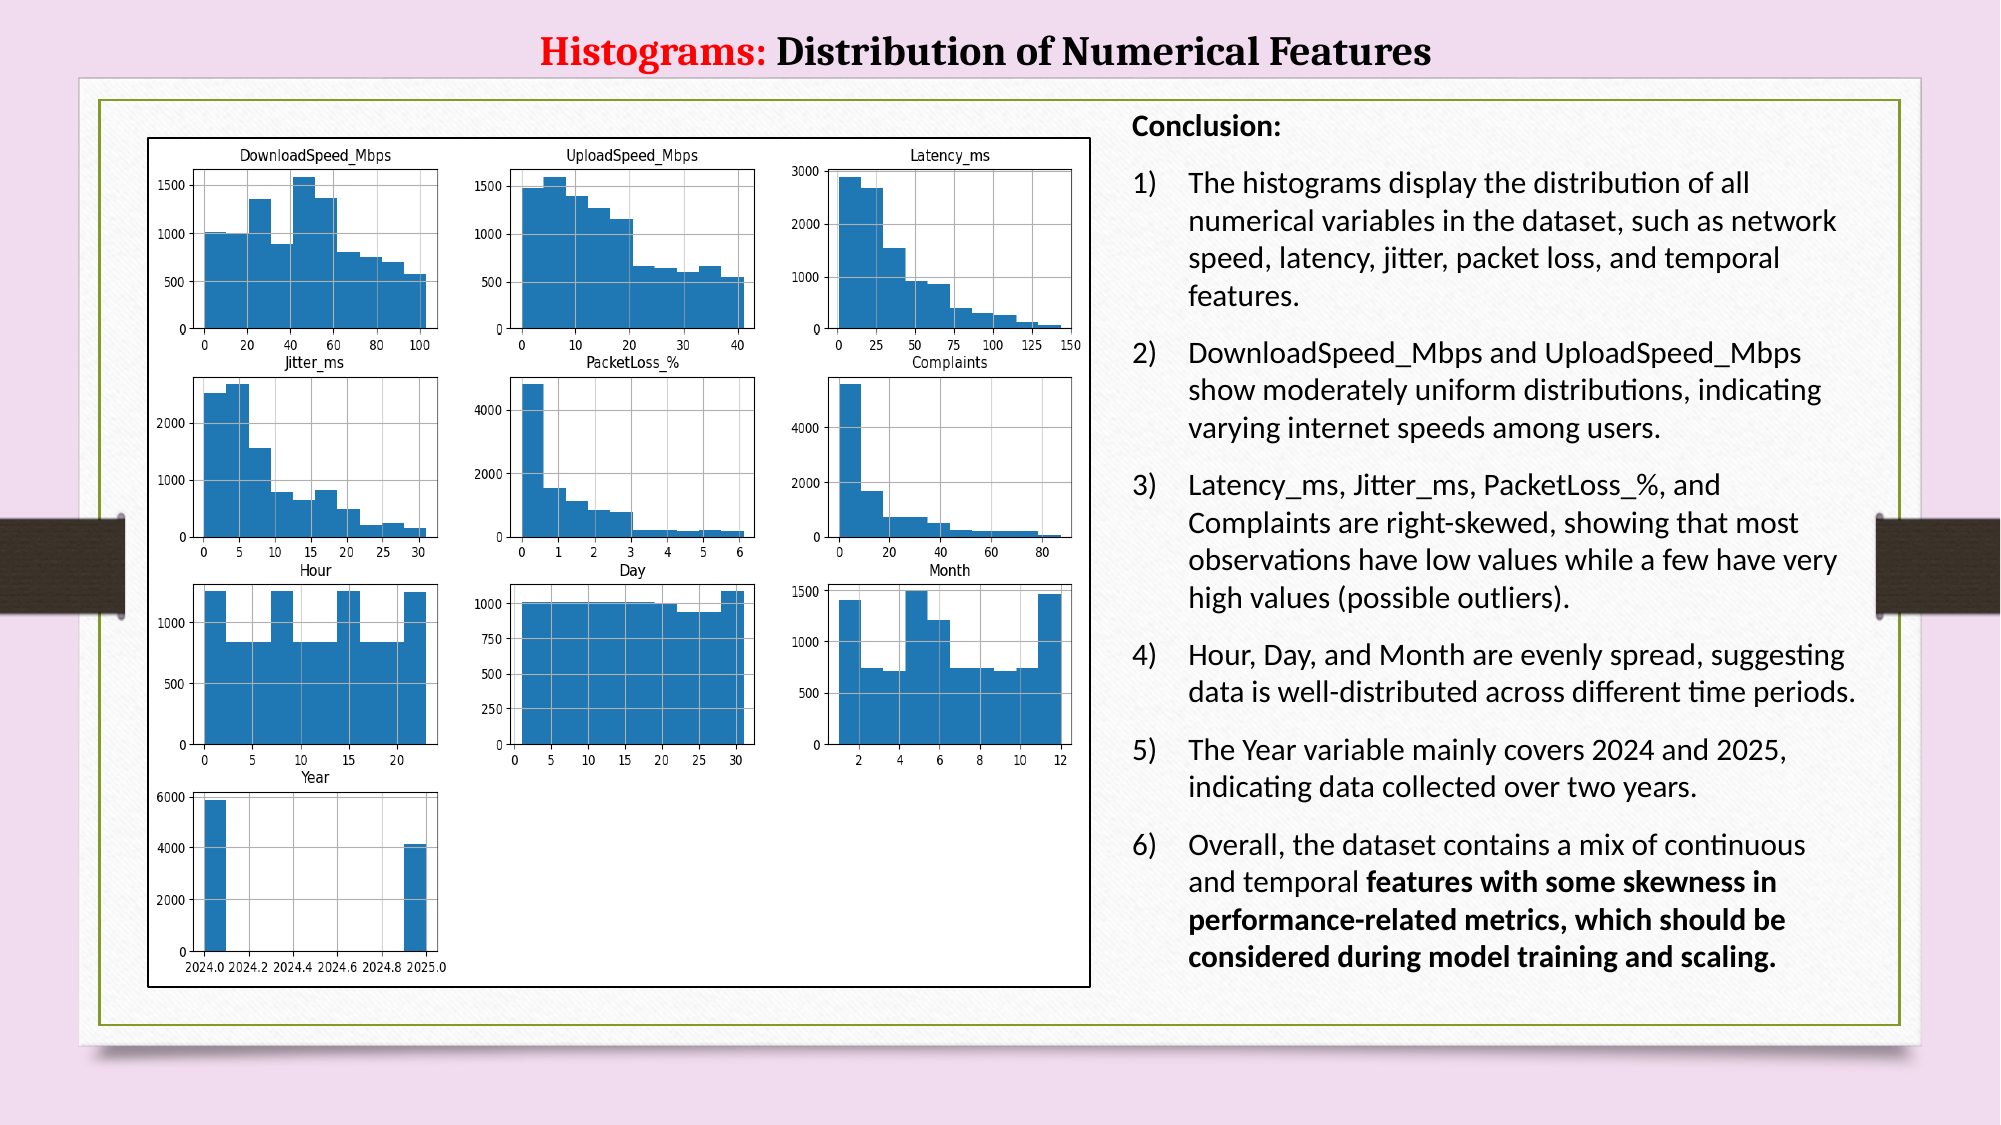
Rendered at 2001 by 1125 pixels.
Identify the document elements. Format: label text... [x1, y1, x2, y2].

text_box Histograms: Distribution of Numerical Features [524, 16, 1466, 81]
picture [0, 0, 2001, 1125]
text_box Conclusion: The histograms display the distribution of all numerical variables in the dataset, such as network speed, latency, jitter, packet loss, and temporal features. DownloadSpeed_Mbps and UploadSpeed_Mbps show moderately uniform distributions, indicating varying internet speeds among users. Latency_ms, Jitter_ms, PacketLoss_%, and Complaints are right-skewed, showing that most observations have low values while a few have very high values (possible outliers). Hour, Day, and Month are evenly spread, suggesting data is well-distributed across different time periods. The Year variable mainly covers 2024 and 2025, indicating data collected over two years. Overall, the dataset contains a mix of continuous and temporal features with some skewness in performance-related metrics, which should be considered during model training and scaling. [1117, 97, 1874, 1016]
